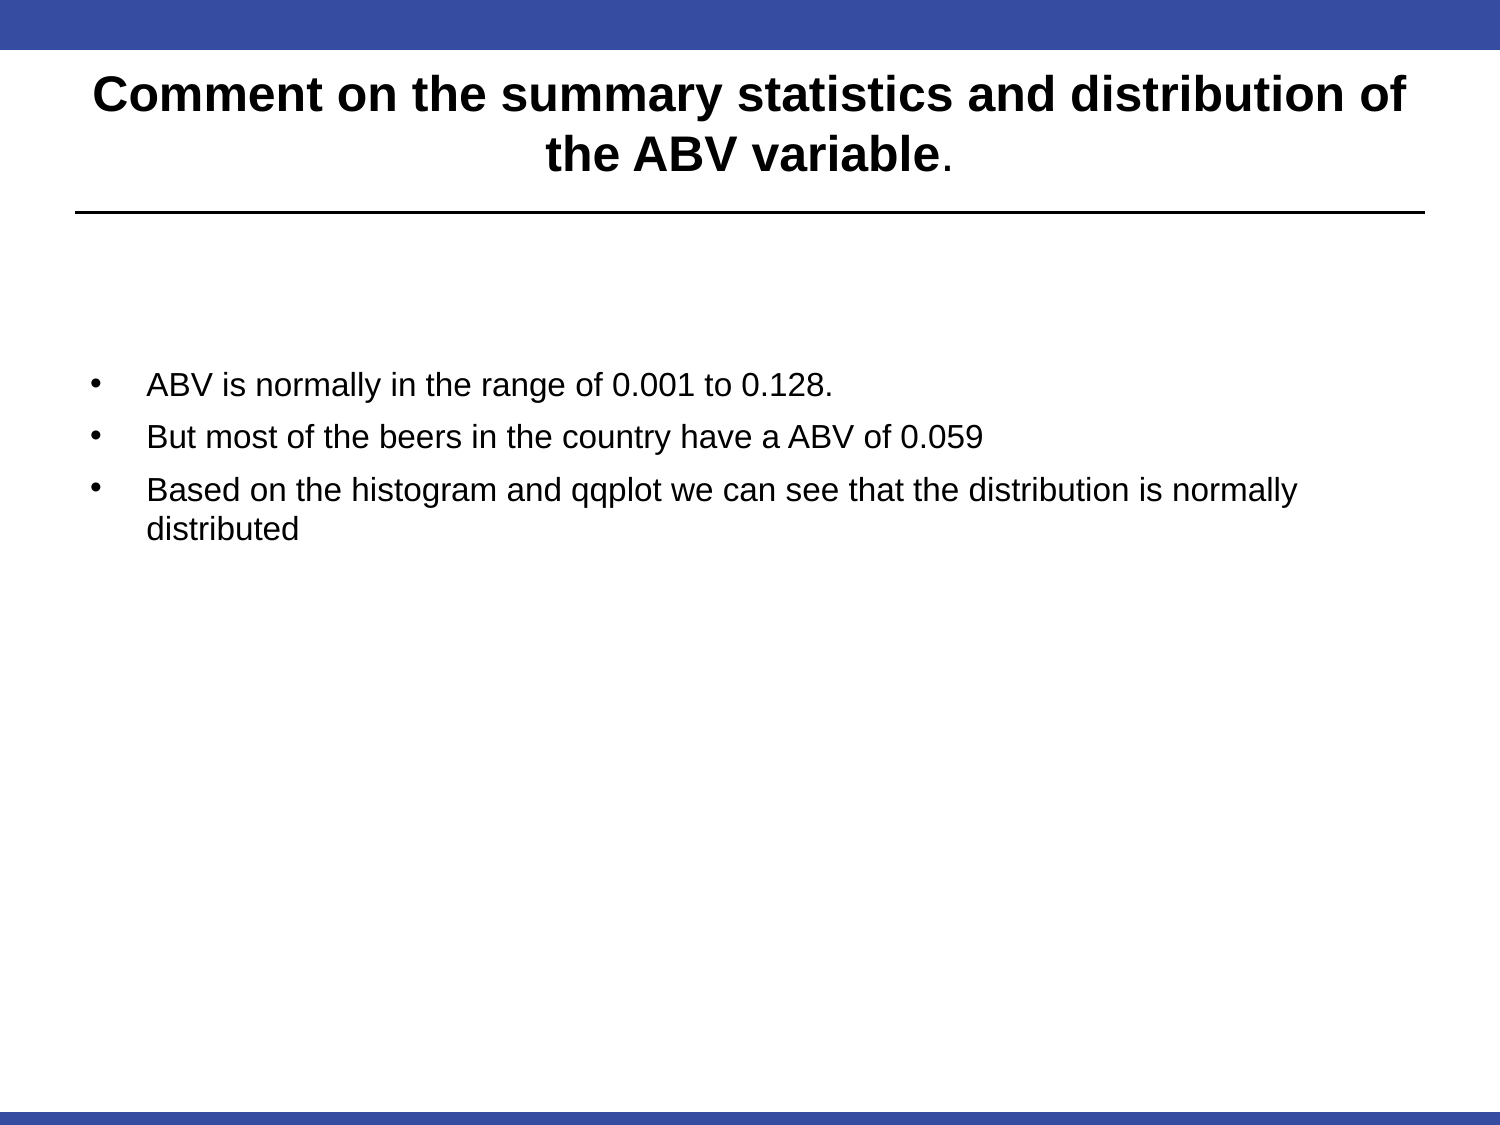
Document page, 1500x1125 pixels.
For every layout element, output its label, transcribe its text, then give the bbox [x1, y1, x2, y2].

list ABV is normally in the range of 0.001 to 0.128. But most of the beers in the country have a ABV of 0.059 Based on the histogram and qqplot we can see that the distribution is normally distributed [75, 355, 1425, 1005]
title Comment on the summary statistics and distribution of the ABV variable. [75, 78, 1425, 225]
